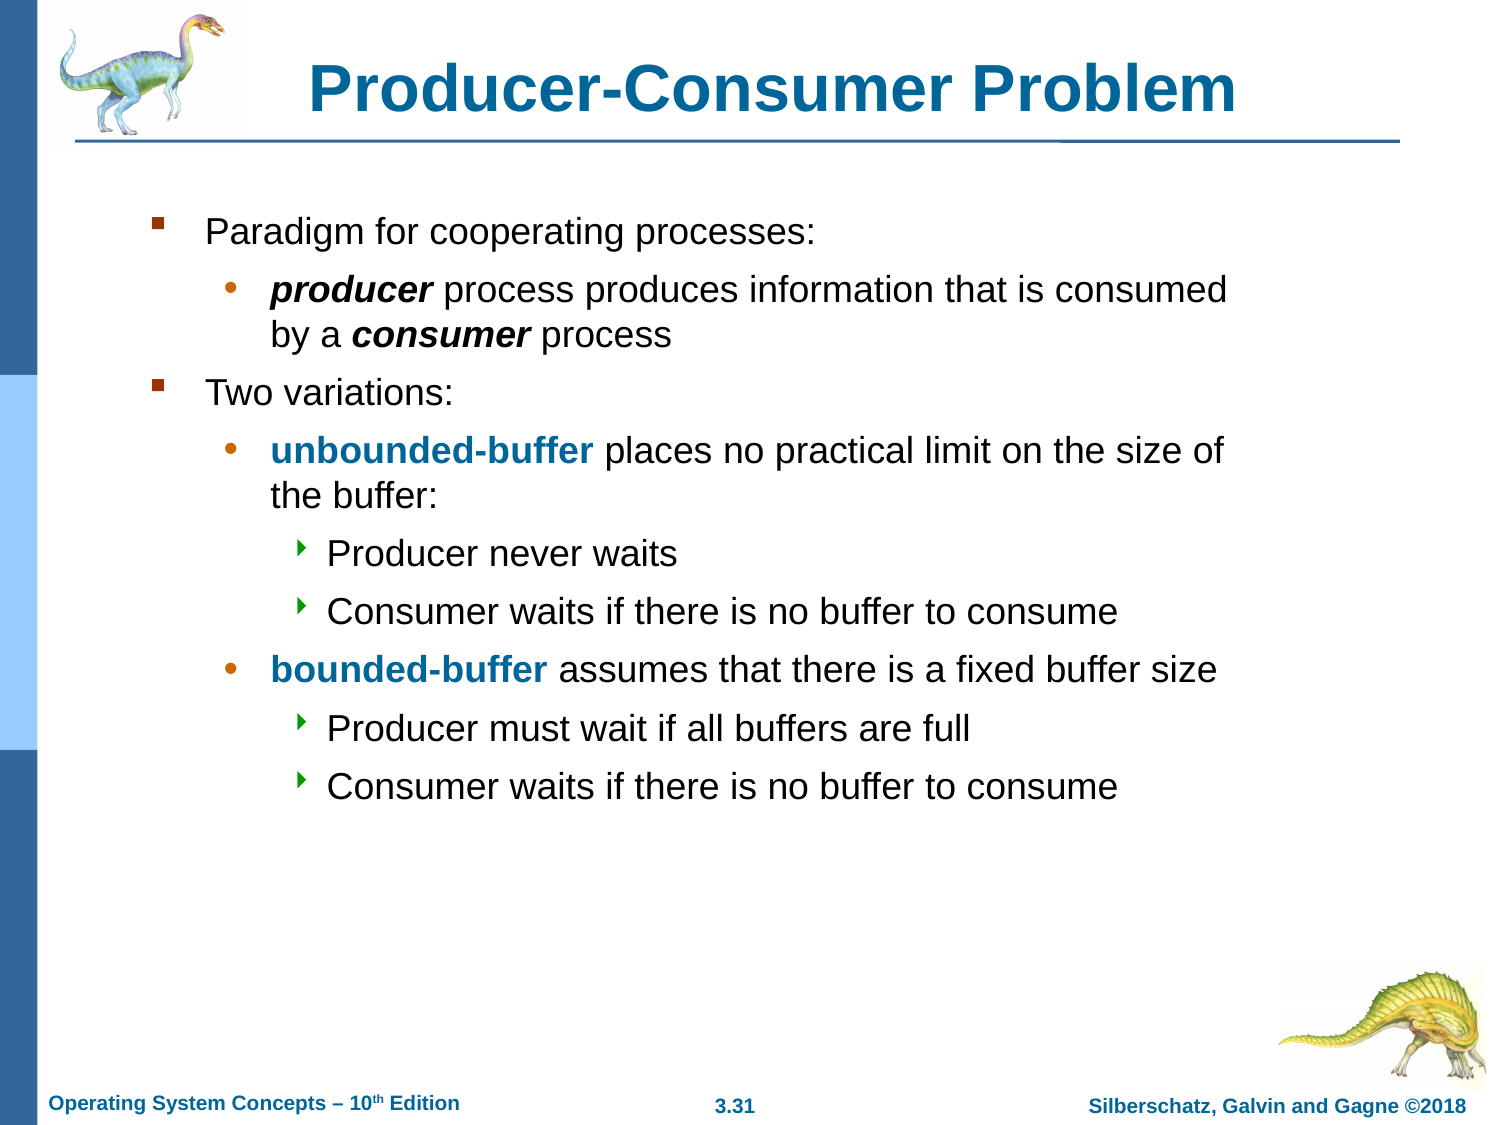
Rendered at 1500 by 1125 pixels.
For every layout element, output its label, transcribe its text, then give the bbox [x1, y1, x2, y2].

picture [46, 0, 243, 149]
list Paradigm for cooperating processes: producer process produces information that is consumed by a consumer process Two variations: unbounded-buffer places no practical limit on the size of the buffer: Producer never waits Consumer waits if there is no buffer to consume bounded-buffer assumes that there is a fixed buffer size Producer must wait if all buffers are full Consumer waits if there is no buffer to consume [133, 199, 1254, 912]
picture [1275, 959, 1486, 1090]
title Producer-Consumer Problem [122, 37, 1425, 132]
